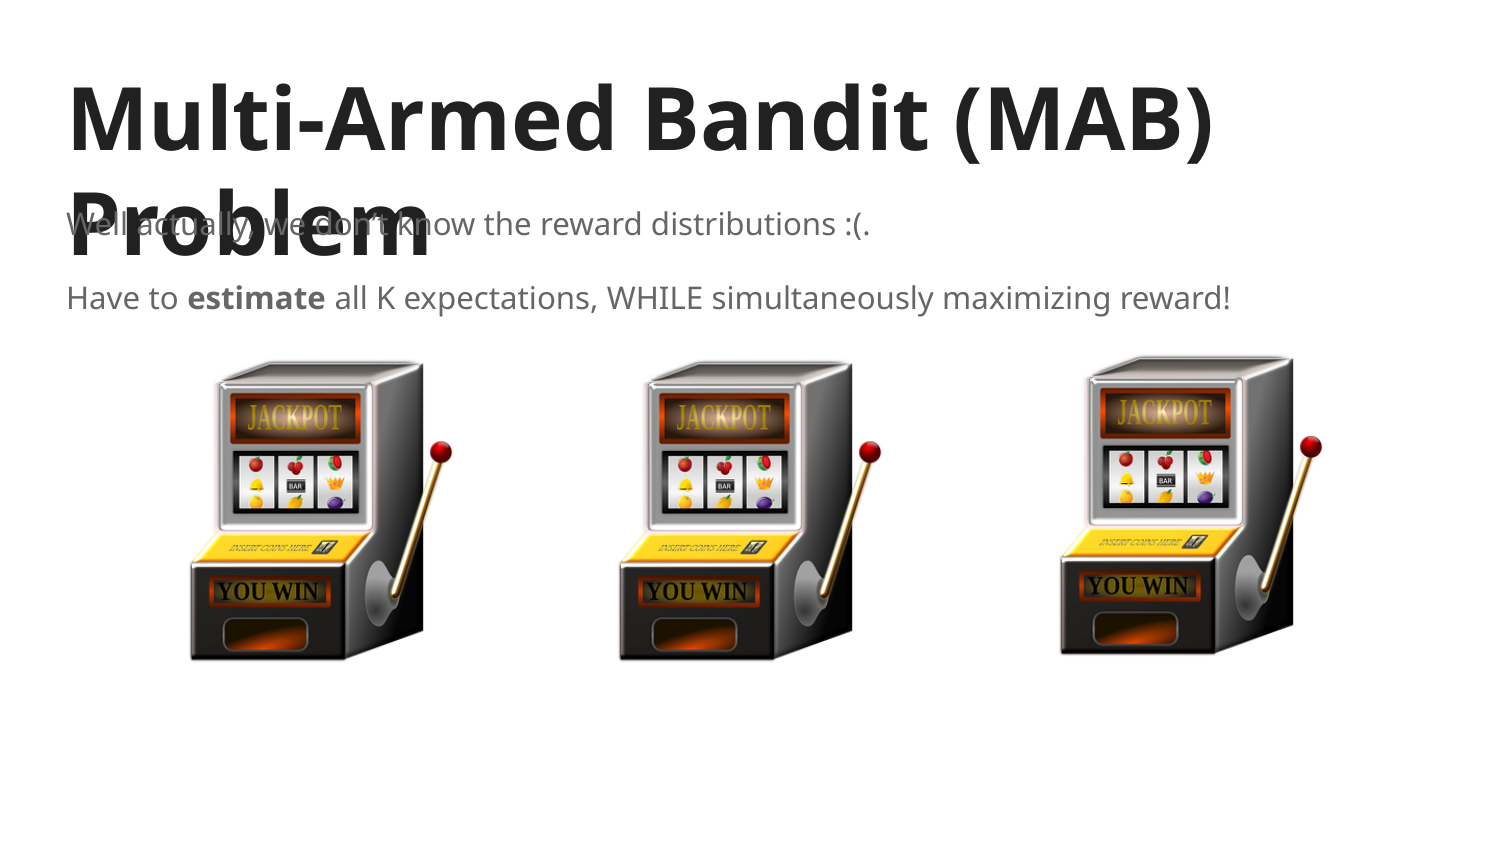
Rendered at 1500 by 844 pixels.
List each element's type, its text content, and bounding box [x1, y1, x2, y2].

picture [167, 334, 474, 689]
picture [1037, 329, 1344, 684]
list Well actually, we don’t know the reward distributions :(. Have to estimate all K expectations, WHILE simultaneously maximizing reward! [51, 151, 1449, 360]
picture [596, 334, 904, 689]
title Multi-Armed Bandit (MAB) Problem [51, 48, 1449, 151]
